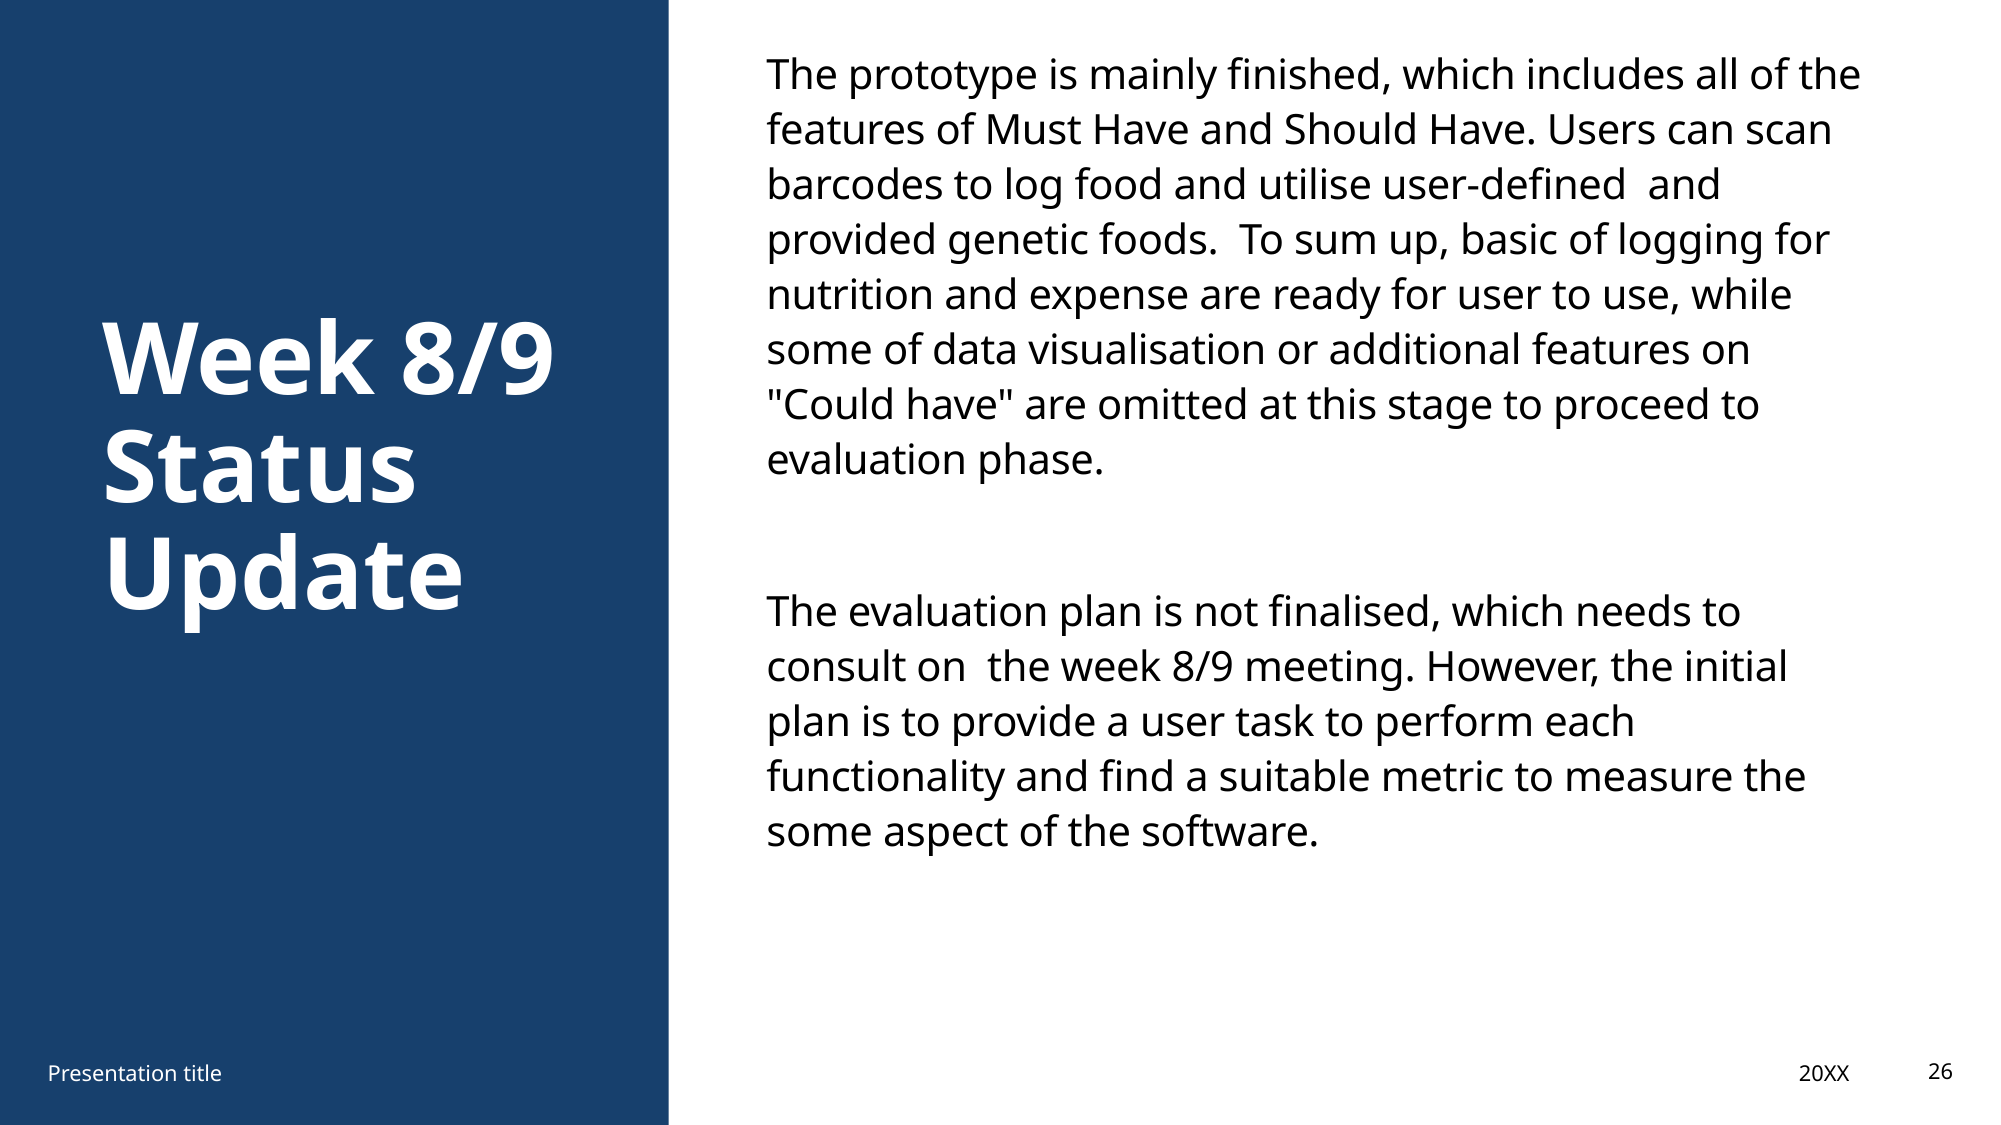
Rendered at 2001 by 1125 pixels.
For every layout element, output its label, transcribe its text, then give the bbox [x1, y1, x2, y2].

slide_number 20XX [1150, 1042, 1864, 1103]
title Week 8/9 Status Update [87, 127, 614, 975]
slide_number 26 [1864, 1042, 1968, 1103]
footer Presentation title [32, 1042, 648, 1103]
list The prototype is mainly finished, which includes all of the features of Must Have and Should Have. Users can scan barcodes to log food and utilise user-defined and provided genetic foods. To sum up, basic of logging for nutrition and expense are ready for user to use, while some of data visualisation or additional features on "Could have" are omitted at this stage to proceed to evaluation phase. The evaluation plan is not finalised, which needs to consult on the week 8/9 meeting. However, the initial plan is to provide a user task to perform each functionality and find a suitable metric to measure the some aspect of the software. [751, 35, 1881, 1007]
